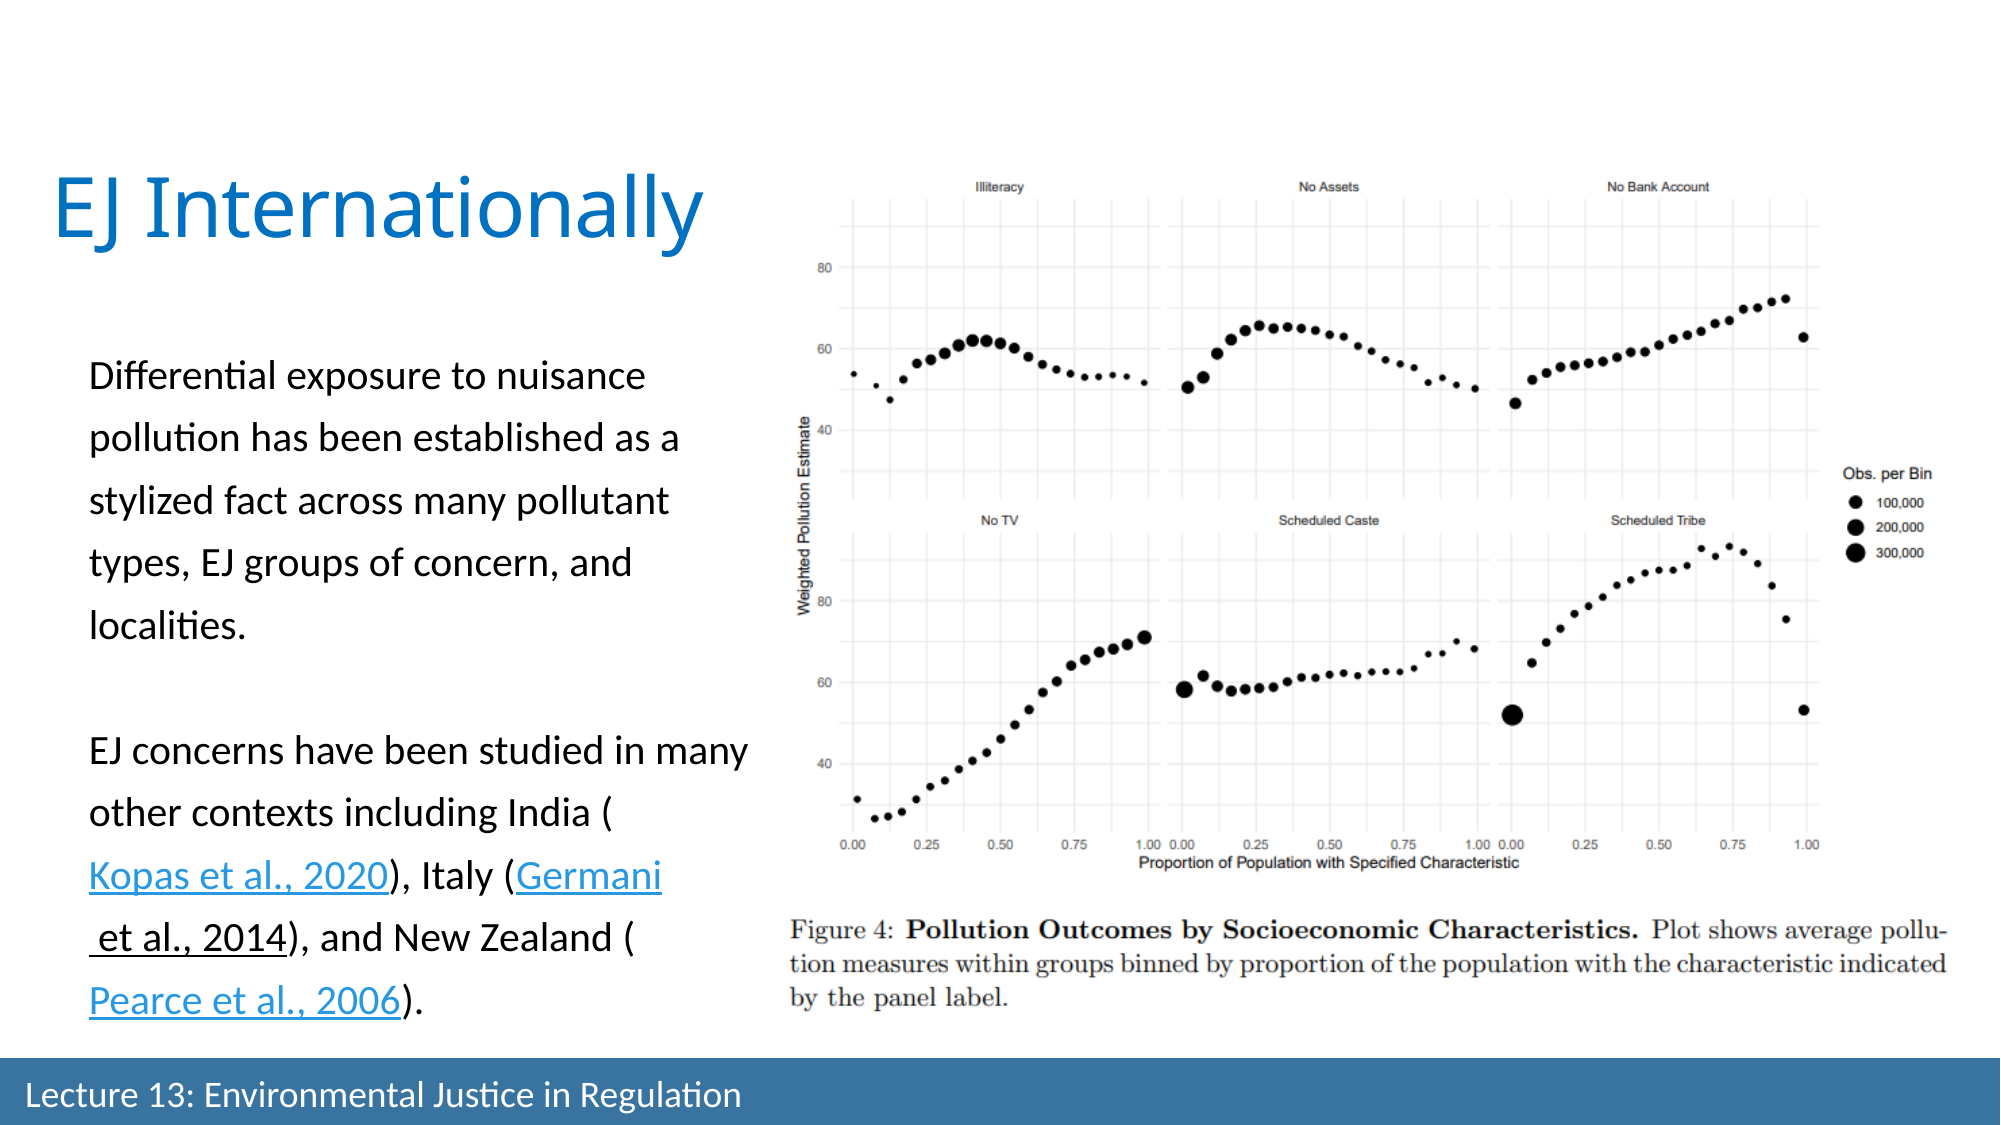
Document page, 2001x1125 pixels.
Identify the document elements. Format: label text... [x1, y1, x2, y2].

text_box EJ Internationally [0, 0, 971, 262]
picture [786, 151, 2000, 1033]
text_box Differential exposure to nuisance pollution has been established as a stylized fact across many pollutant types, EJ groups of concern, and localities. EJ concerns have been studied in many other contexts including India (Kopas et al., 2020), Italy (Germani et al., 2014), and New Zealand (Pearce et al., 2006). [73, 327, 787, 1093]
